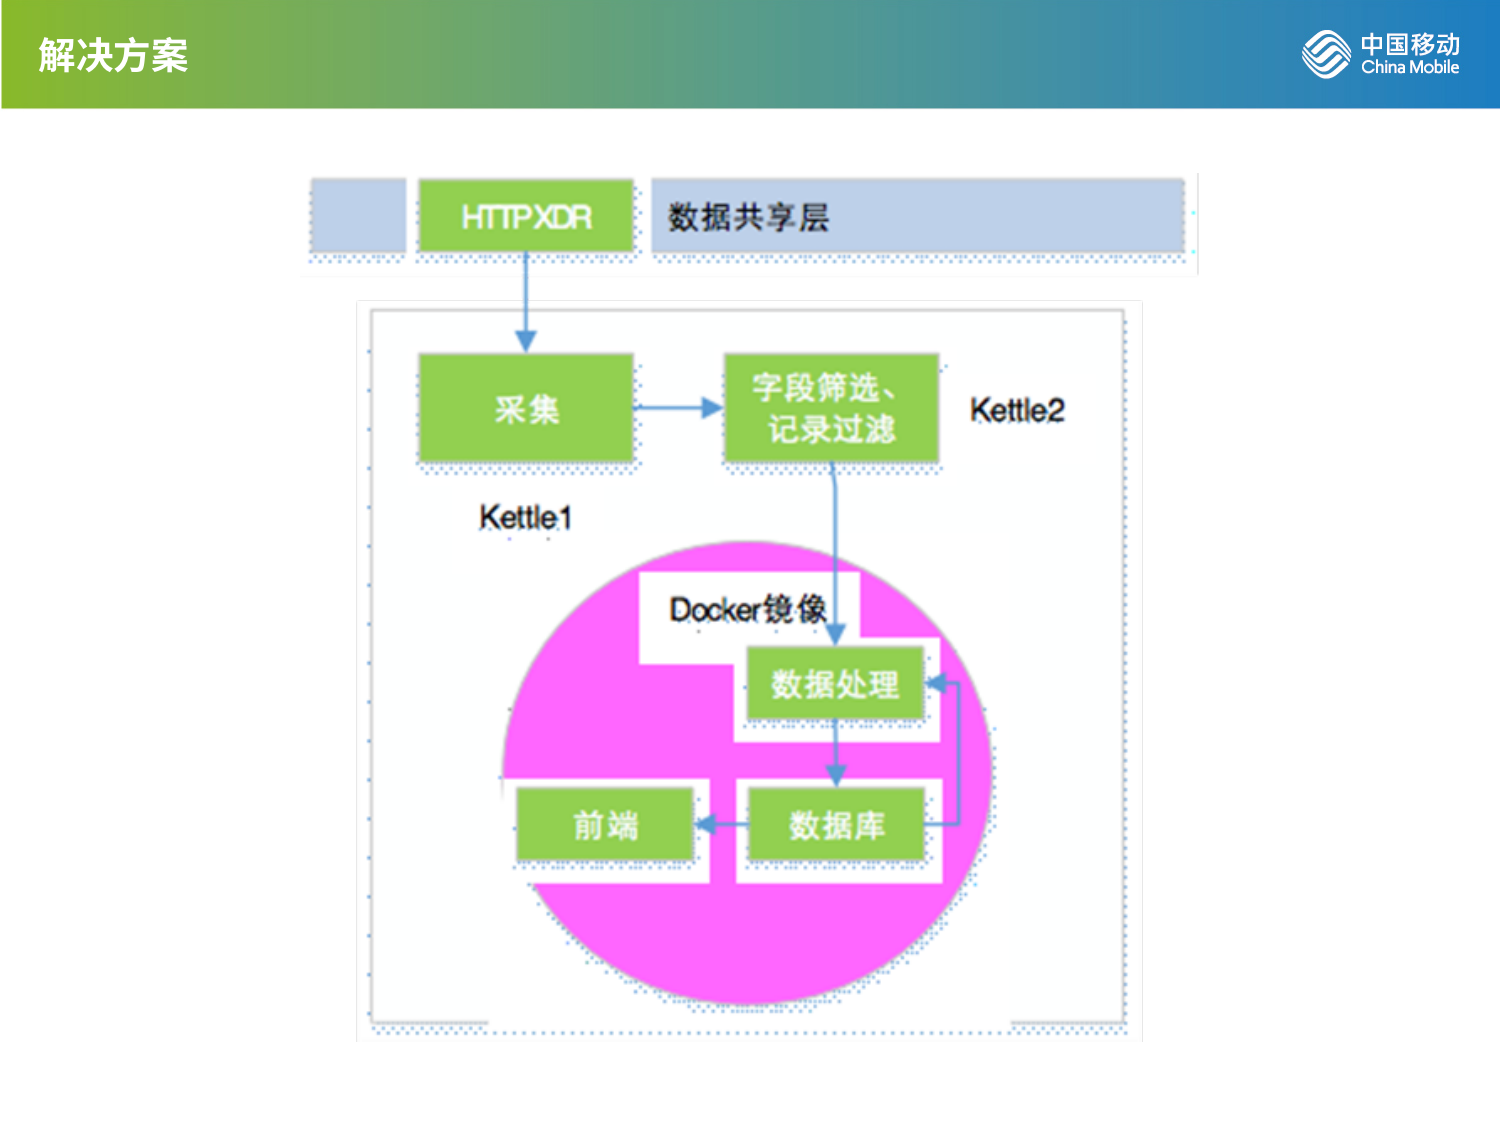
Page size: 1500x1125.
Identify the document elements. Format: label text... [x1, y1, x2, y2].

picture [0, 0, 1500, 1125]
text_box 解决方案 [31, 24, 1454, 85]
